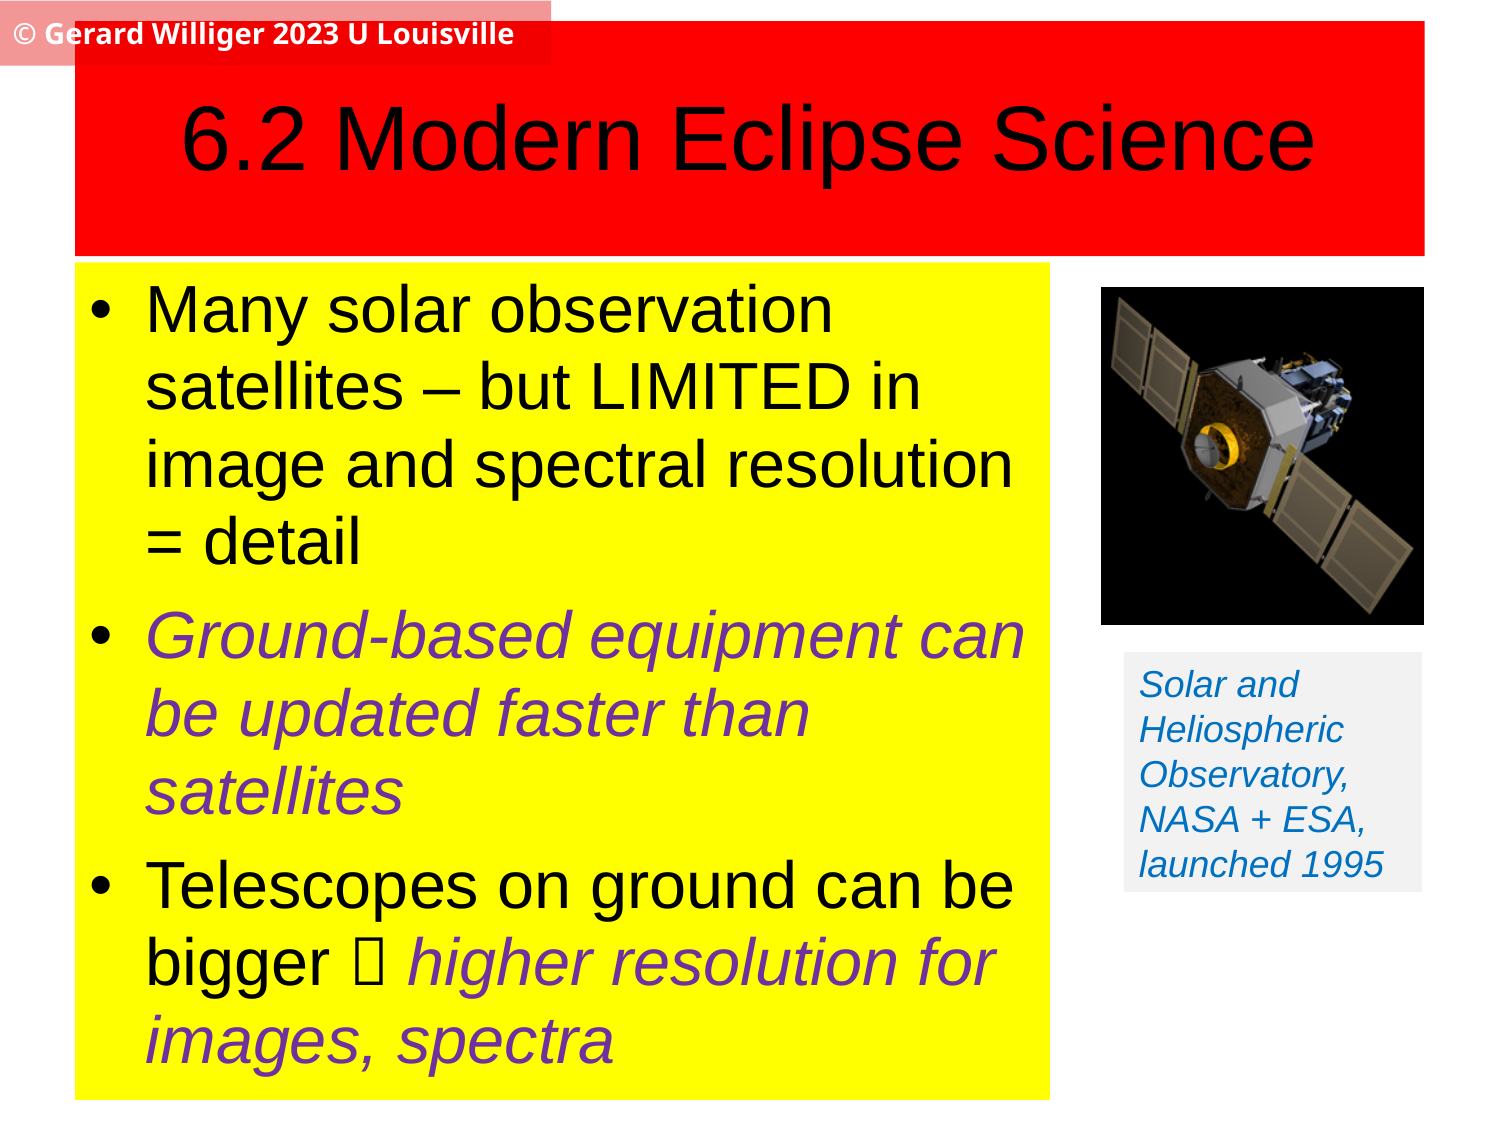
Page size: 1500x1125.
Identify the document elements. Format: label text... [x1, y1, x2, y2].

title 6.2 Modern Eclipse Science [75, 21, 1425, 257]
text_box © Gerard Williger 2023 U Louisville [0, 0, 552, 66]
text_box Solar and Heliospheric Observatory, NASA + ESA, launched 1995 [1123, 652, 1422, 892]
picture [1101, 287, 1424, 626]
list Many solar observation satellites – but LIMITED in image and spectral resolution = detail Ground-based equipment can be updated faster than satellites Telescopes on ground can be bigger  higher resolution for images, spectra [75, 262, 1050, 1100]
